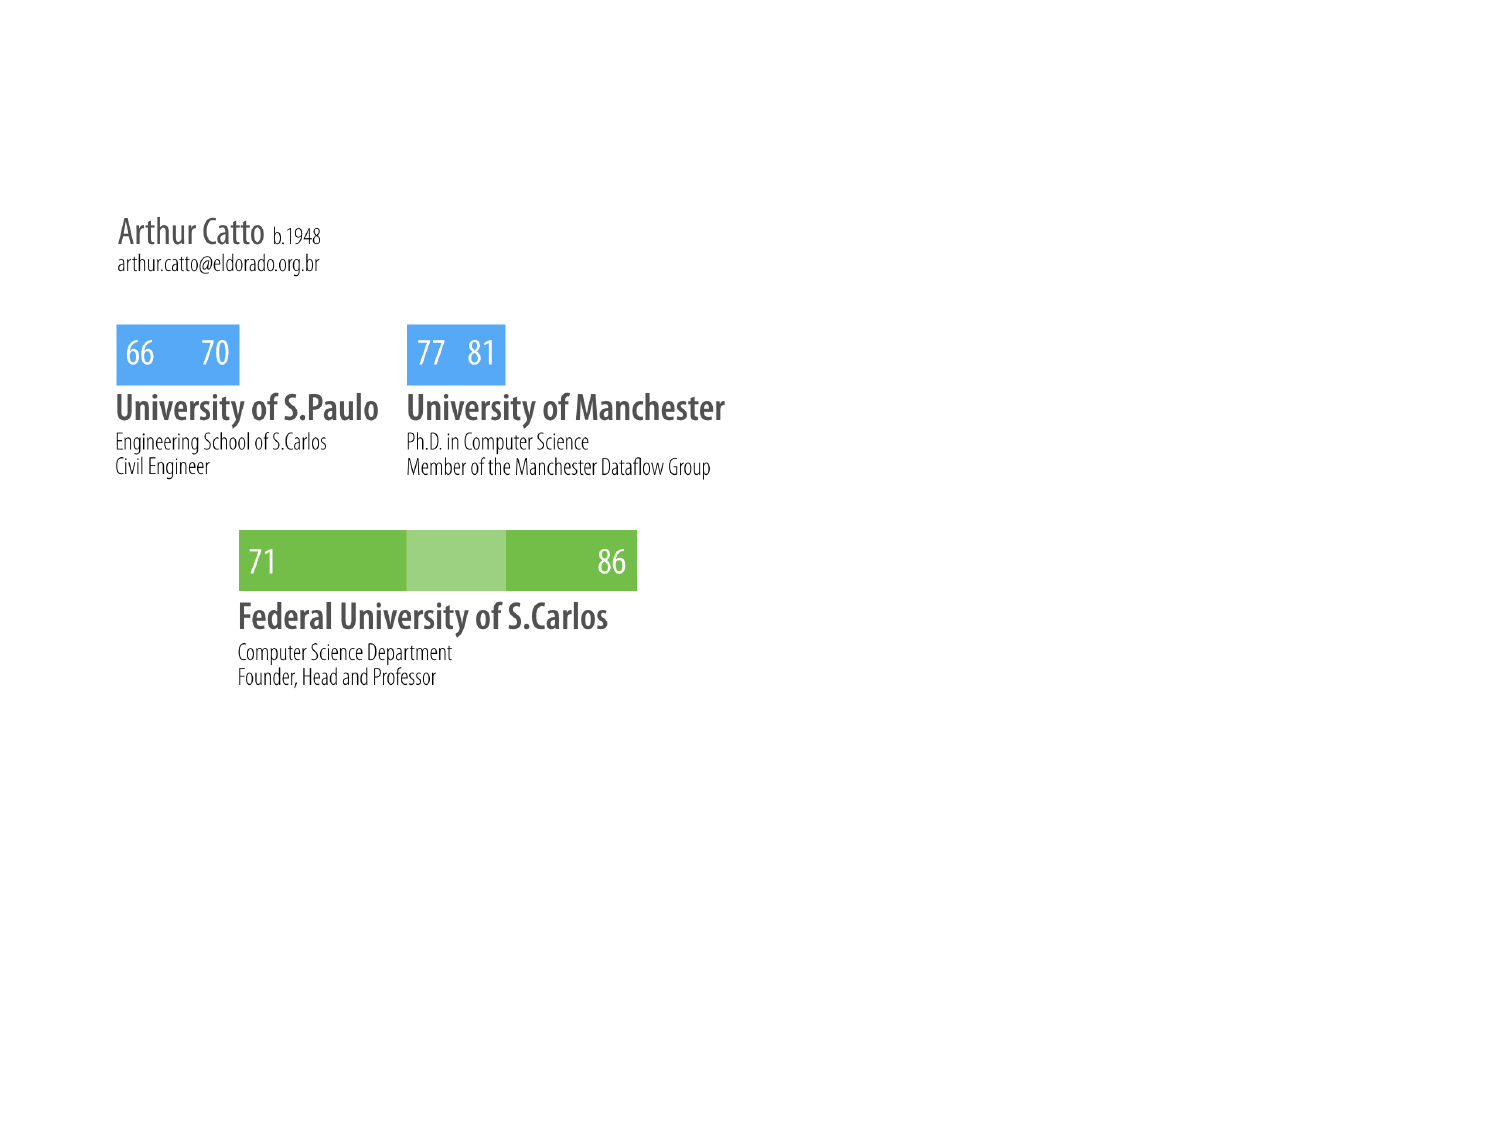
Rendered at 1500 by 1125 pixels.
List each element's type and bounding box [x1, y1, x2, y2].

picture [0, 140, 1500, 985]
